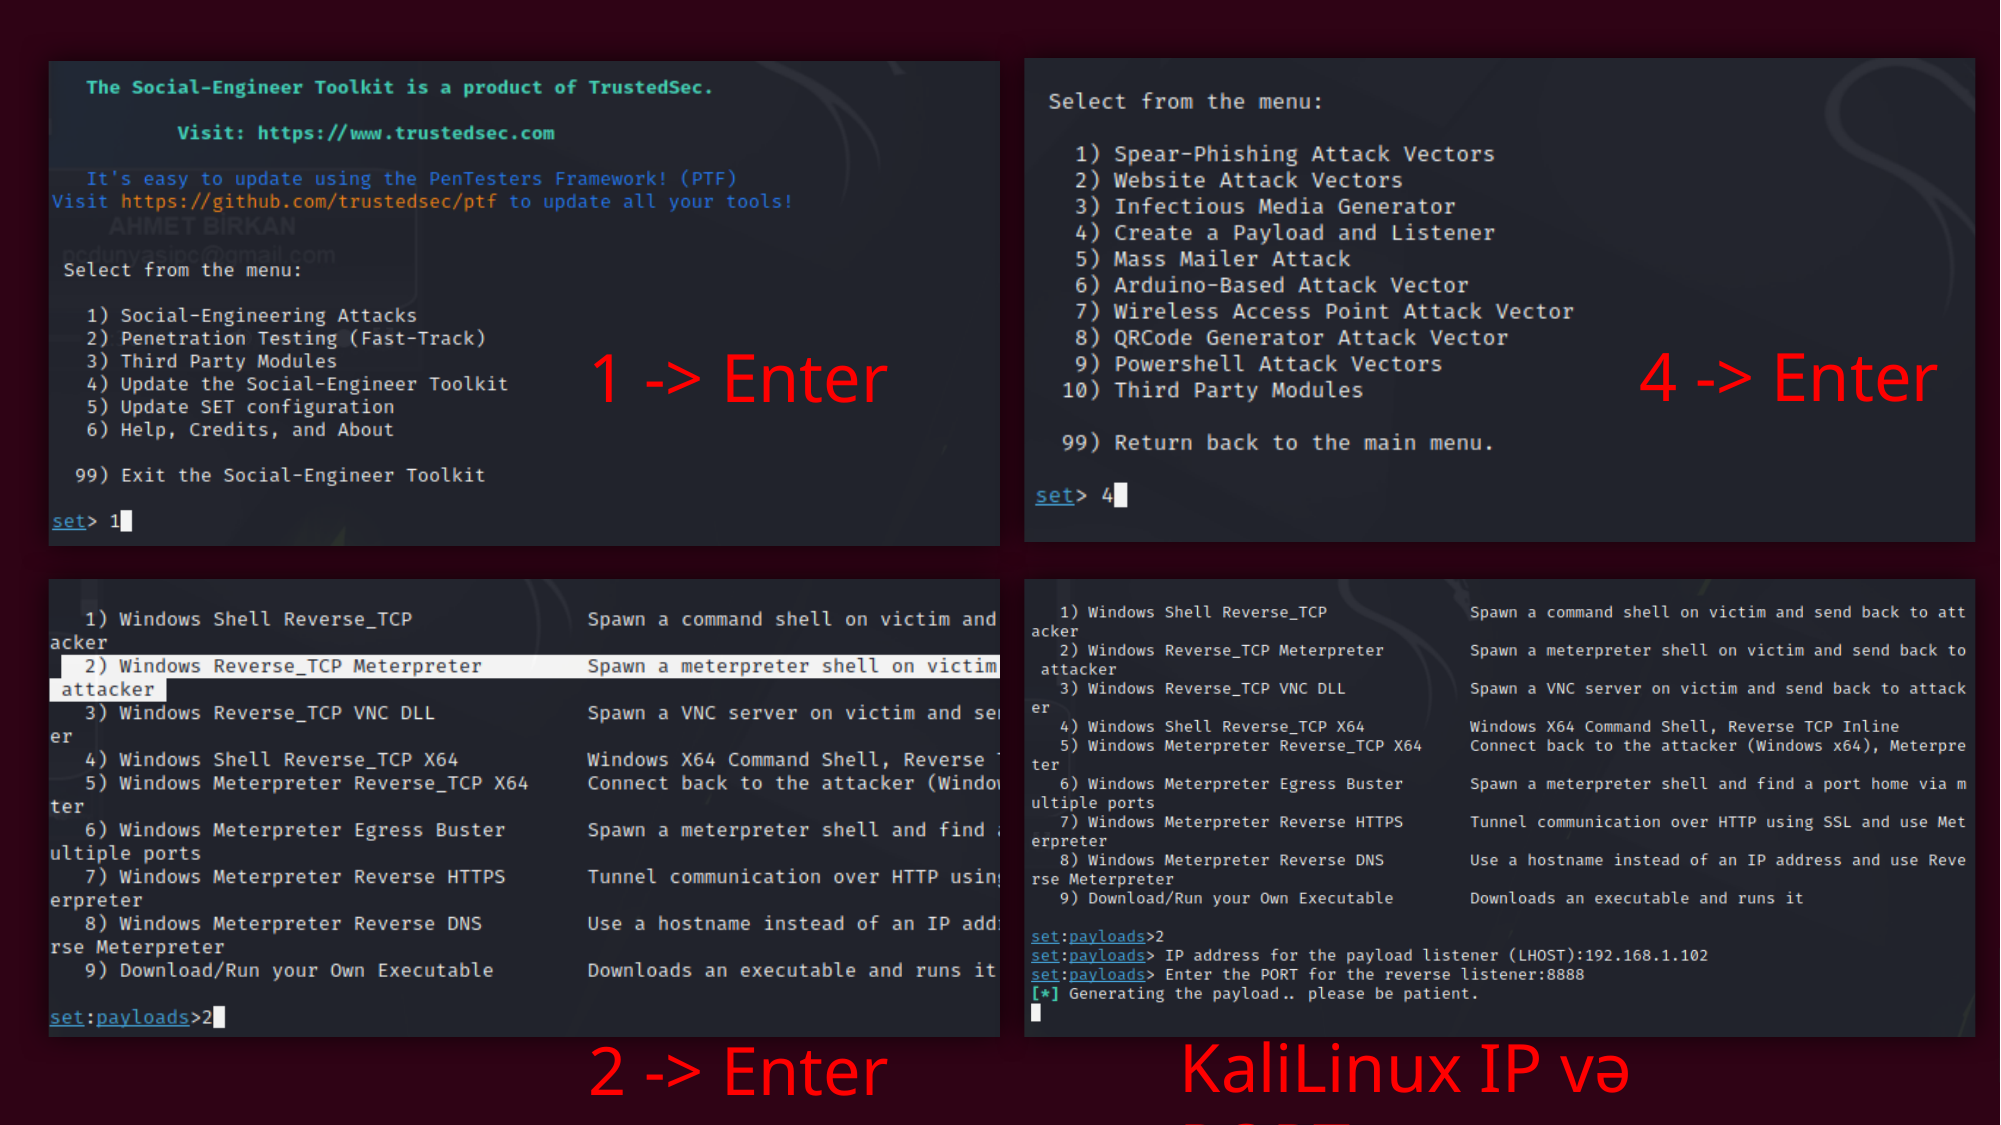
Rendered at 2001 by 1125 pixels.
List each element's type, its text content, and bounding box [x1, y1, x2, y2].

text_box [0, 0, 2000, 1125]
picture [48, 579, 1000, 1037]
picture [1024, 58, 1976, 542]
picture [1024, 579, 1976, 1037]
picture [48, 61, 1000, 547]
text_box 2 -> Enter [574, 1037, 925, 1116]
text_box KaliLinux IP və PORT [1164, 1037, 1835, 1125]
